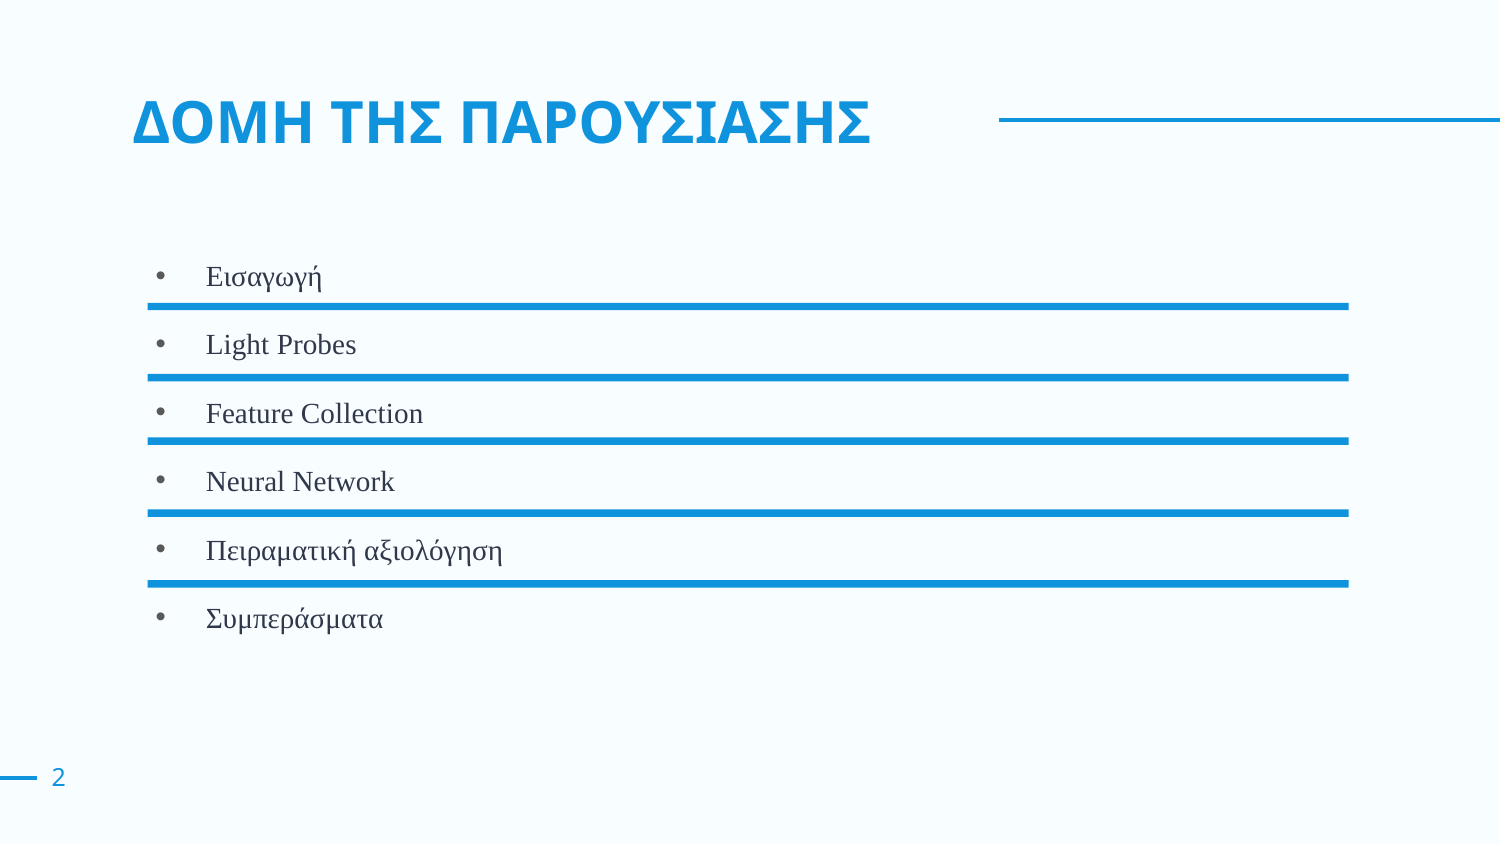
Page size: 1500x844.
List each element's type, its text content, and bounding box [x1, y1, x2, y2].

text_box [147, 437, 1349, 445]
text_box [147, 302, 1349, 311]
text_box [147, 509, 1349, 517]
slide_number 2 [39, 760, 79, 796]
text_box Εισαγωγή Light Probes Feature Collection Neural Network Πειραματική αξιολόγηση Συμπεράσματα [115, 163, 1382, 729]
text_box [147, 580, 1349, 588]
title ΔΟΜΗ ΤΗΣ ΠΑΡΟΥΣΙΑΣΗΣ [116, 72, 1383, 167]
text_box [147, 373, 1349, 382]
